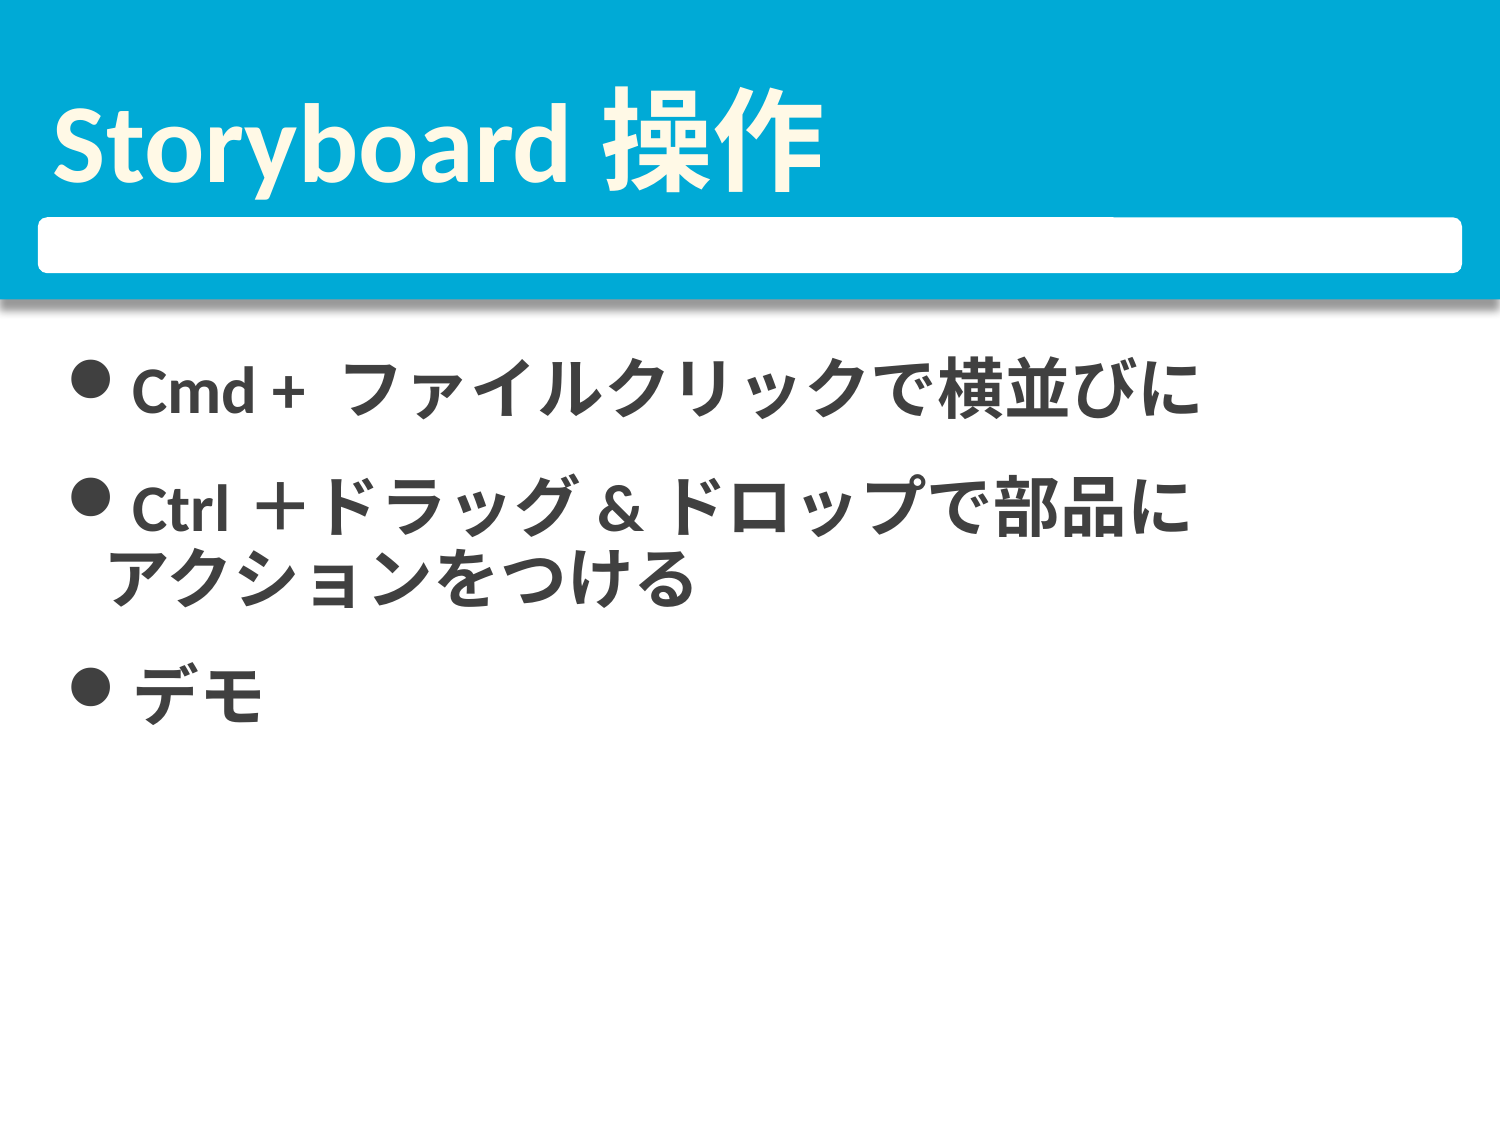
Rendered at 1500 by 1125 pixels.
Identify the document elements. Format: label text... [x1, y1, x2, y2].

title Storyboard操作 [37, 58, 1463, 235]
list Cmd + ファイルクリックで横並びに Ctrl＋ドラッグ&ドロップで部品に アクションをつける デモ [50, 348, 1450, 1025]
